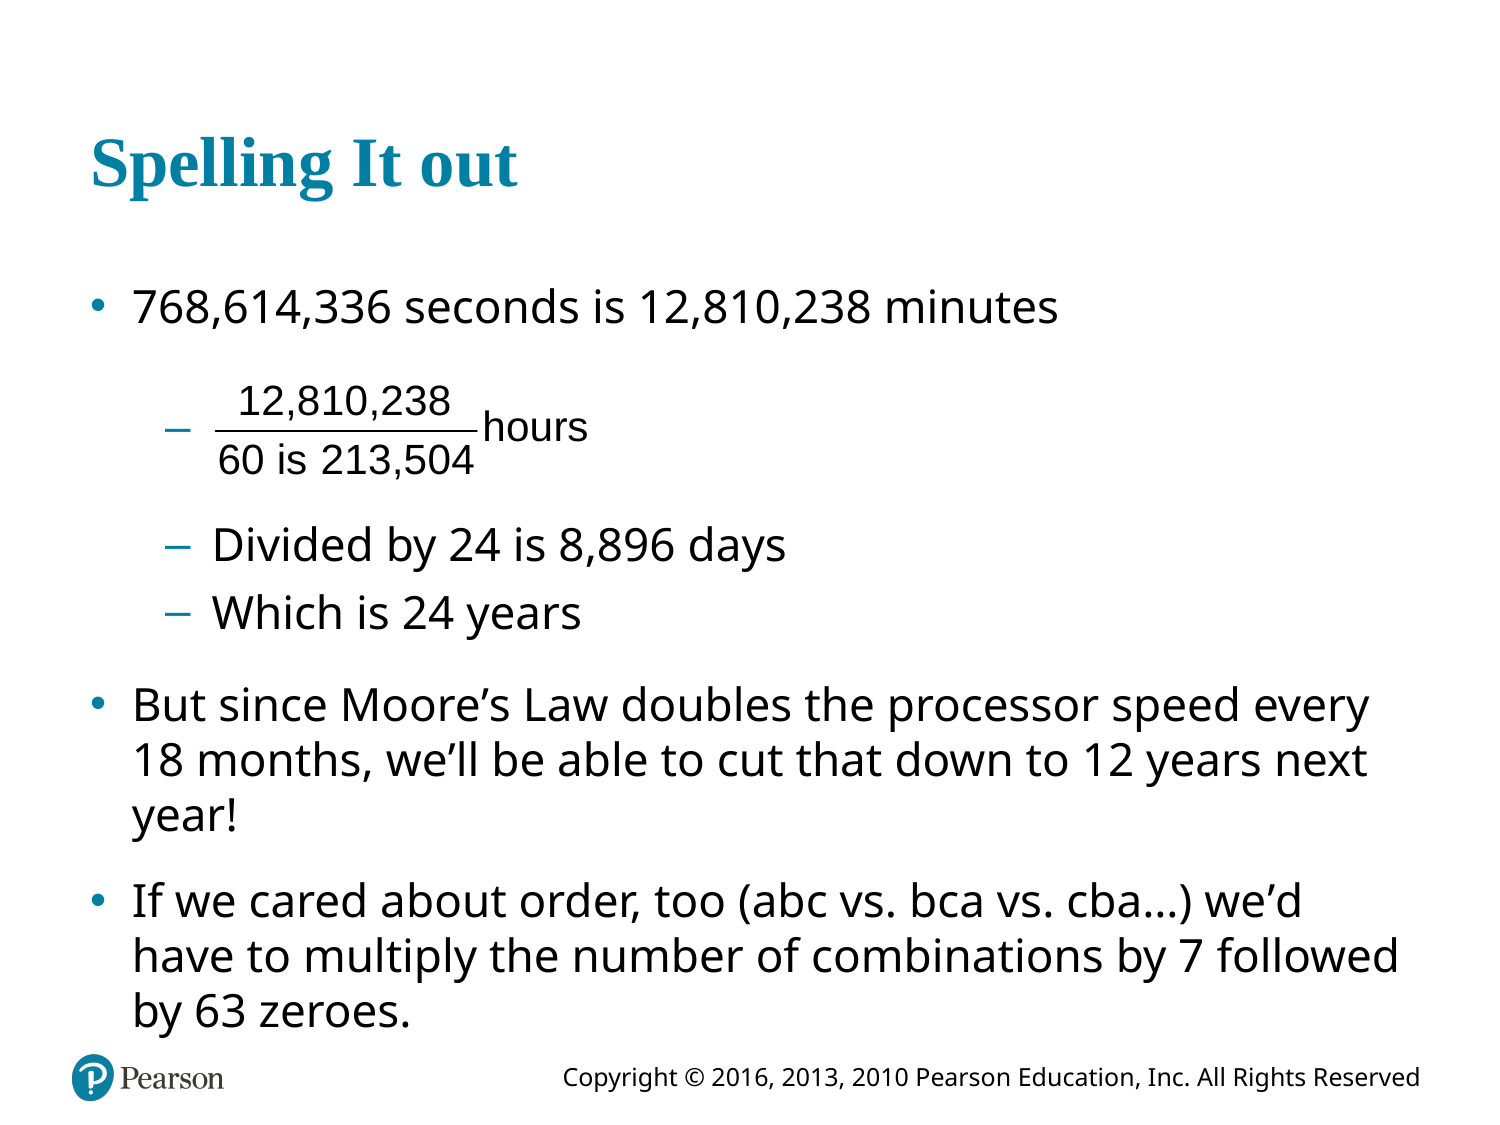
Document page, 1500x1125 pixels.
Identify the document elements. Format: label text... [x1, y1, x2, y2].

picture [98, 1054, 224, 1101]
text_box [208, 374, 597, 492]
picture [80, 1063, 106, 1088]
picture [72, 1087, 83, 1101]
list 768,614,336 seconds is 12,810,238 minutes [75, 262, 1425, 501]
title Spelling It out [75, 0, 1425, 216]
list [75, 384, 206, 498]
list Divided by 24 is 8,896 days Which is 24 years [75, 501, 1425, 660]
list But since Moore’s Law doubles the processor speed every 18 months, we’ll be able to cut that down to 12 years next year! If we cared about order, too (abc vs. bca vs. cba…) we’d have to multiply the number of combinations by 7 followed by 63 zeroes. [75, 660, 1425, 987]
picture [72, 1054, 88, 1070]
